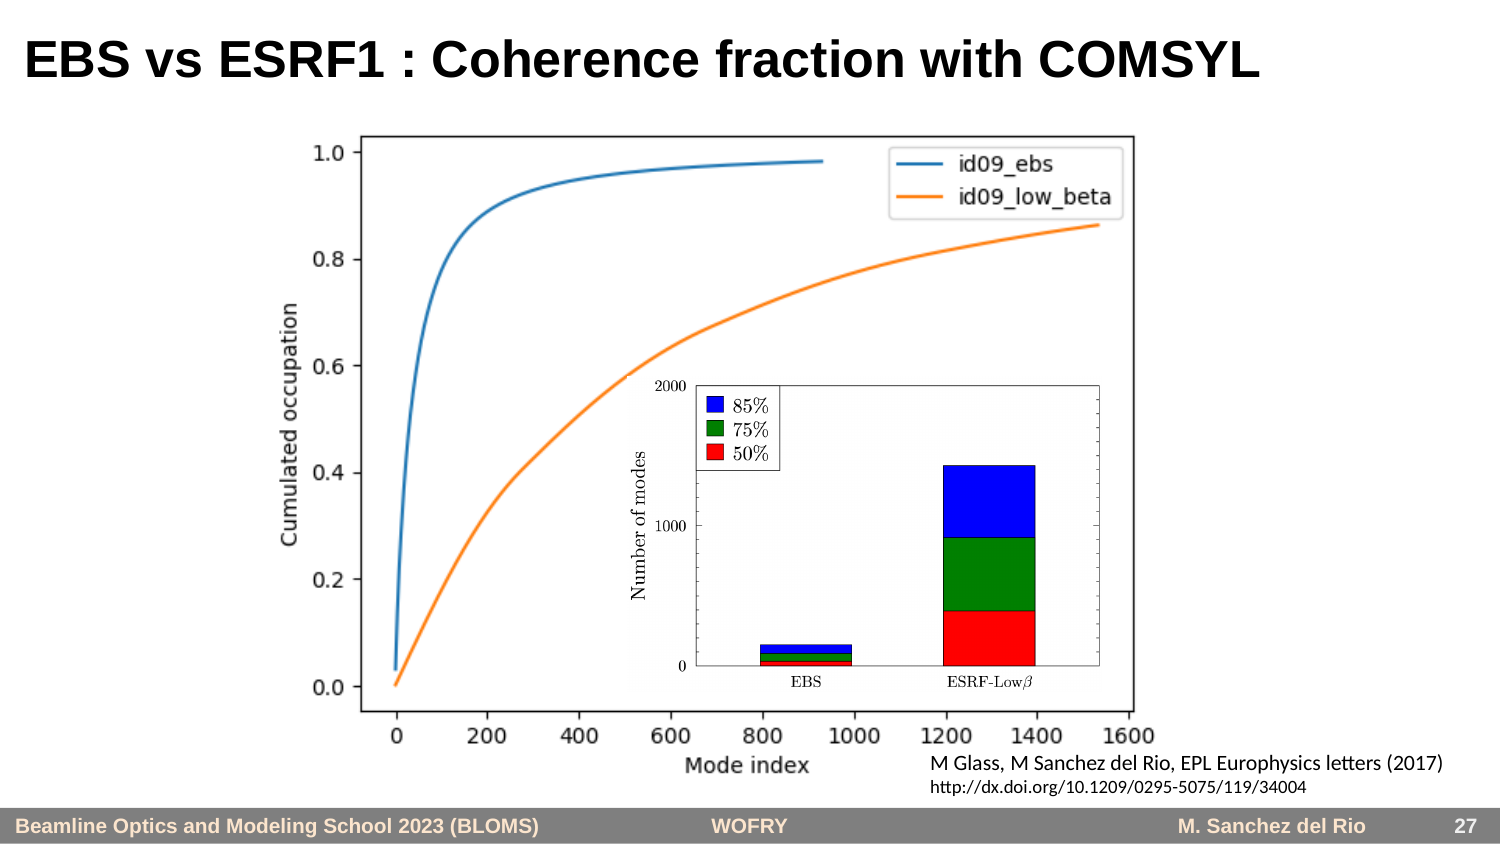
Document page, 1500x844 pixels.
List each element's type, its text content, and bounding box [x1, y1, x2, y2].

picture [261, 119, 1166, 792]
text_box M Glass, M Sanchez del Rio, EPL Europhysics letters (2017) http://dx.doi.org/10.1209/0295-5075/119/34004 [915, 740, 1460, 805]
title EBS vs ESRF1 : Coherence fraction with COMSYL [9, 10, 1493, 106]
slide_number 27 [1379, 805, 1493, 844]
